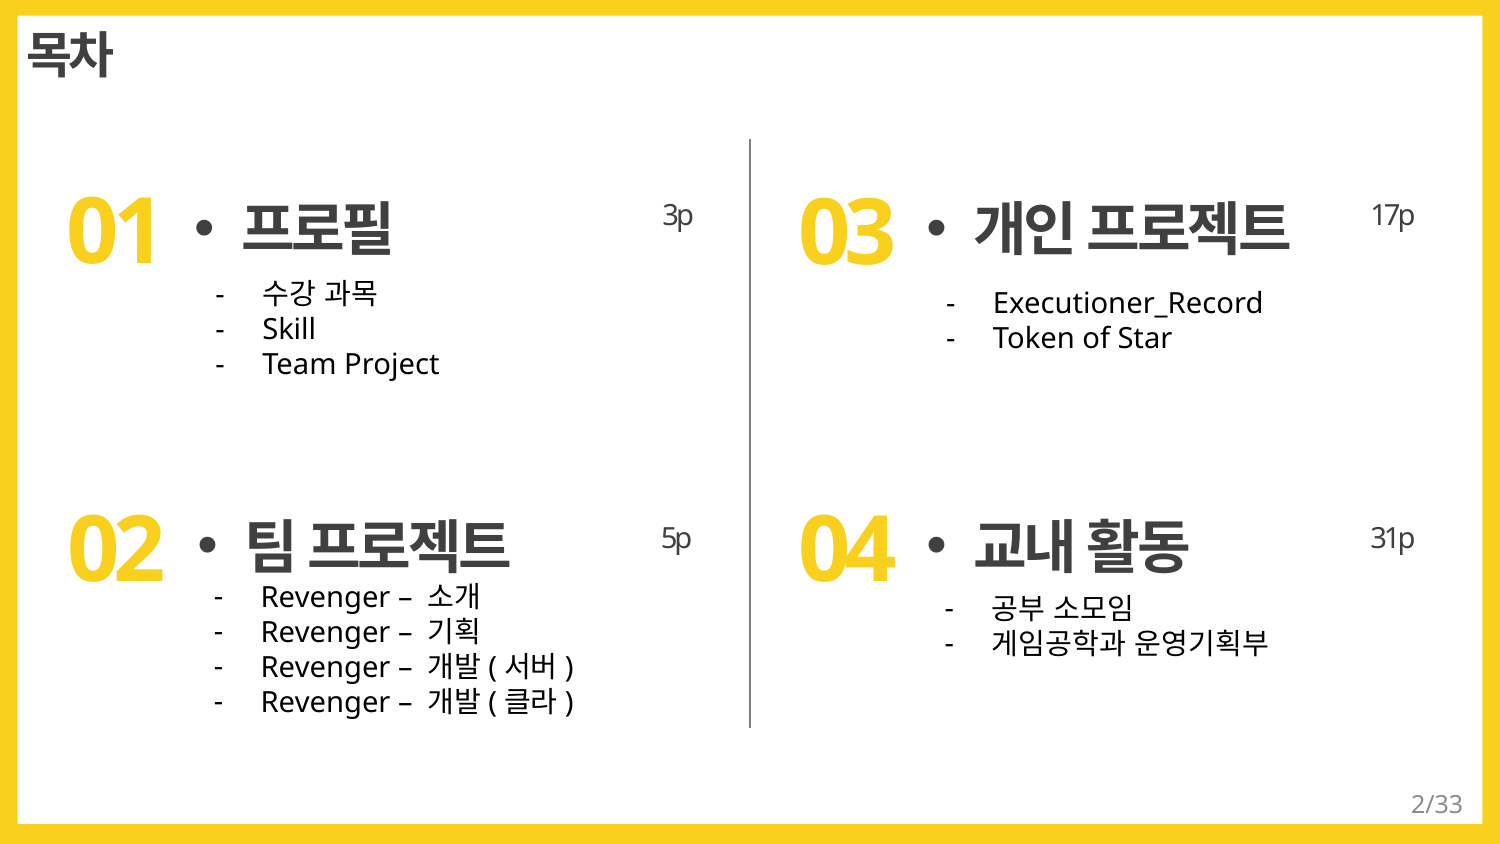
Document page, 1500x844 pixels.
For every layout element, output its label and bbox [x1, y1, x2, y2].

text_box [17, 14, 1483, 825]
